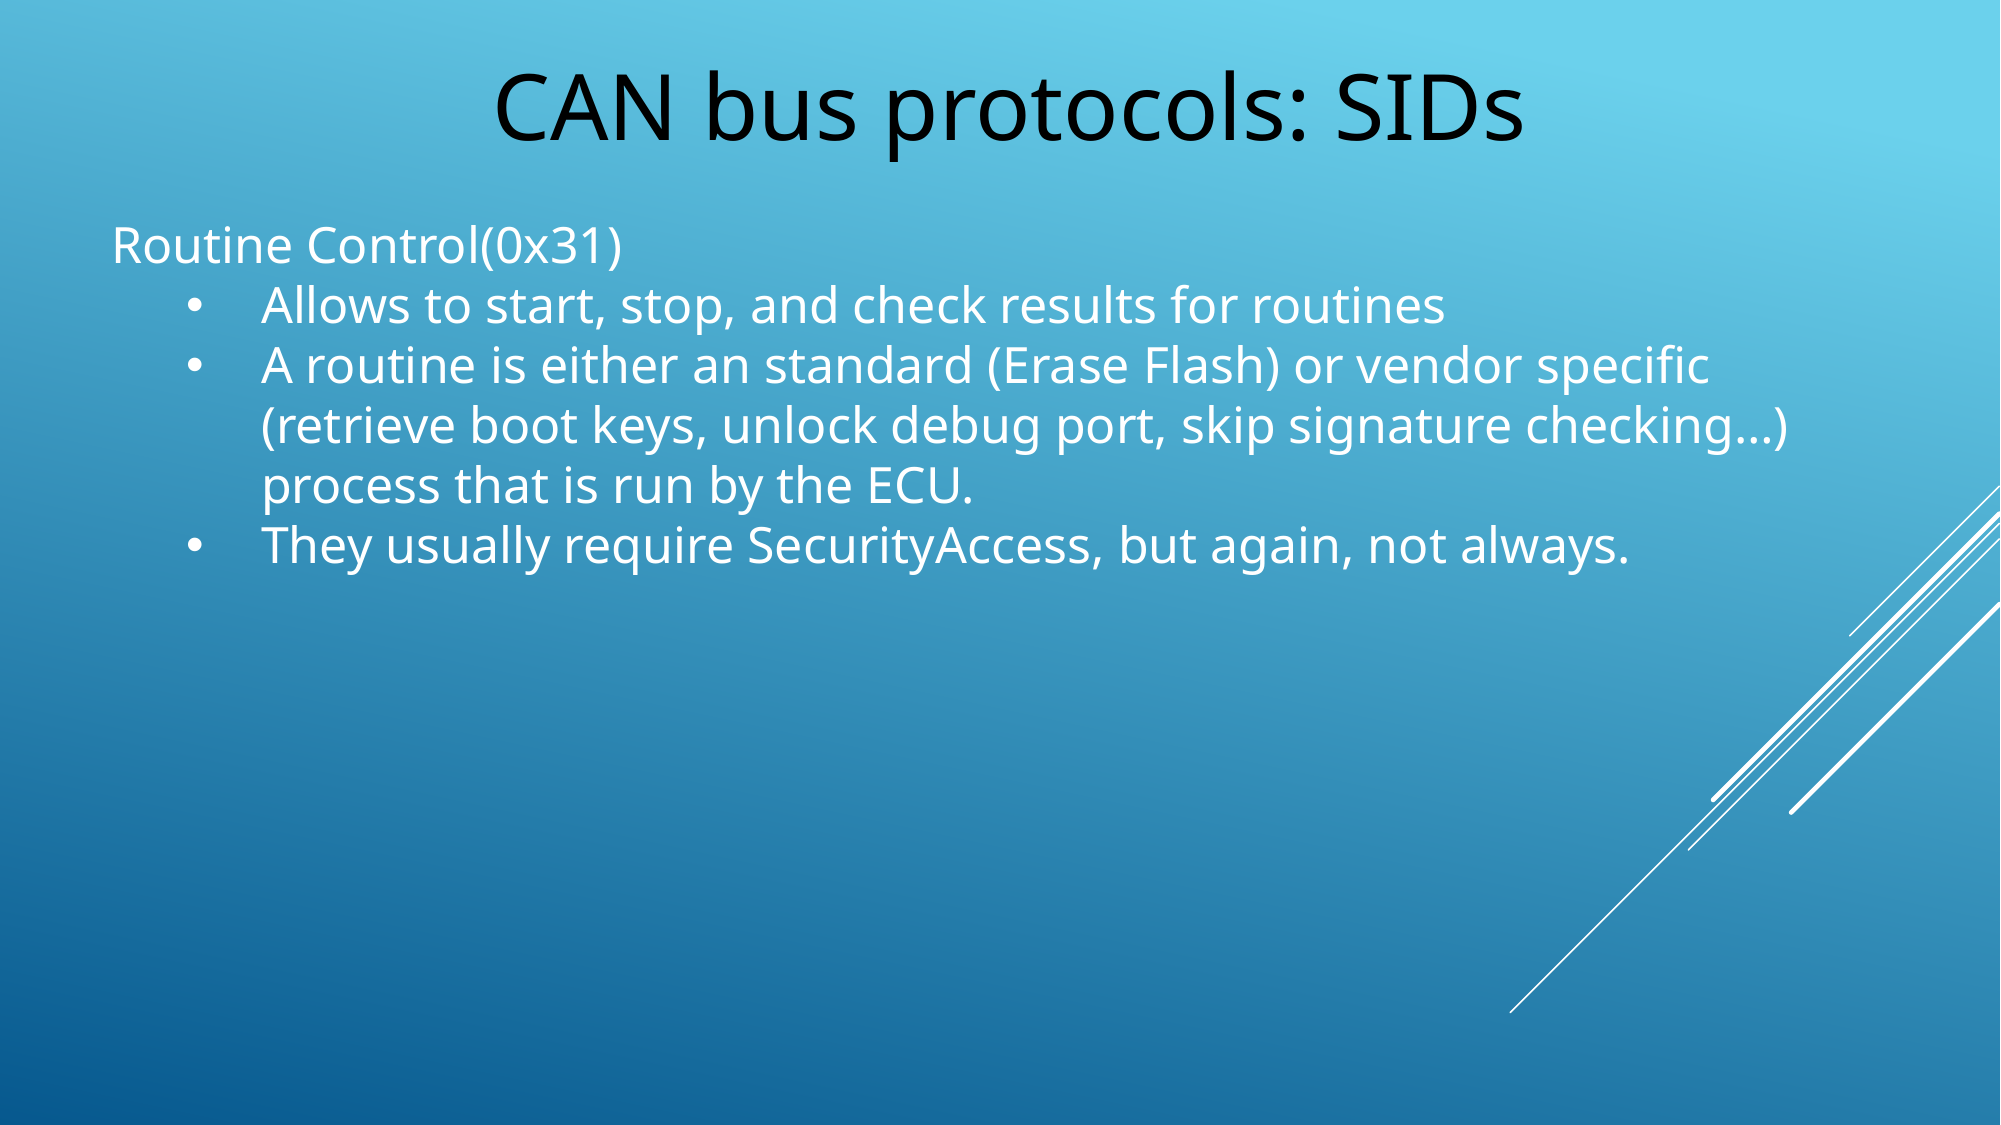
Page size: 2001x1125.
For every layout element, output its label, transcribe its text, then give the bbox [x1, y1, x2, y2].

text_box Routine Control(0x31) Allows to start, stop, and check results for routines A routine is either an standard (Erase Flash) or vendor specific (retrieve boot keys, unlock debug port, skip signature checking…) process that is run by the ECU. They usually require SecurityAccess, but again, not always. [96, 206, 1935, 642]
text_box CAN bus protocols: SIDs [84, 40, 1935, 166]
